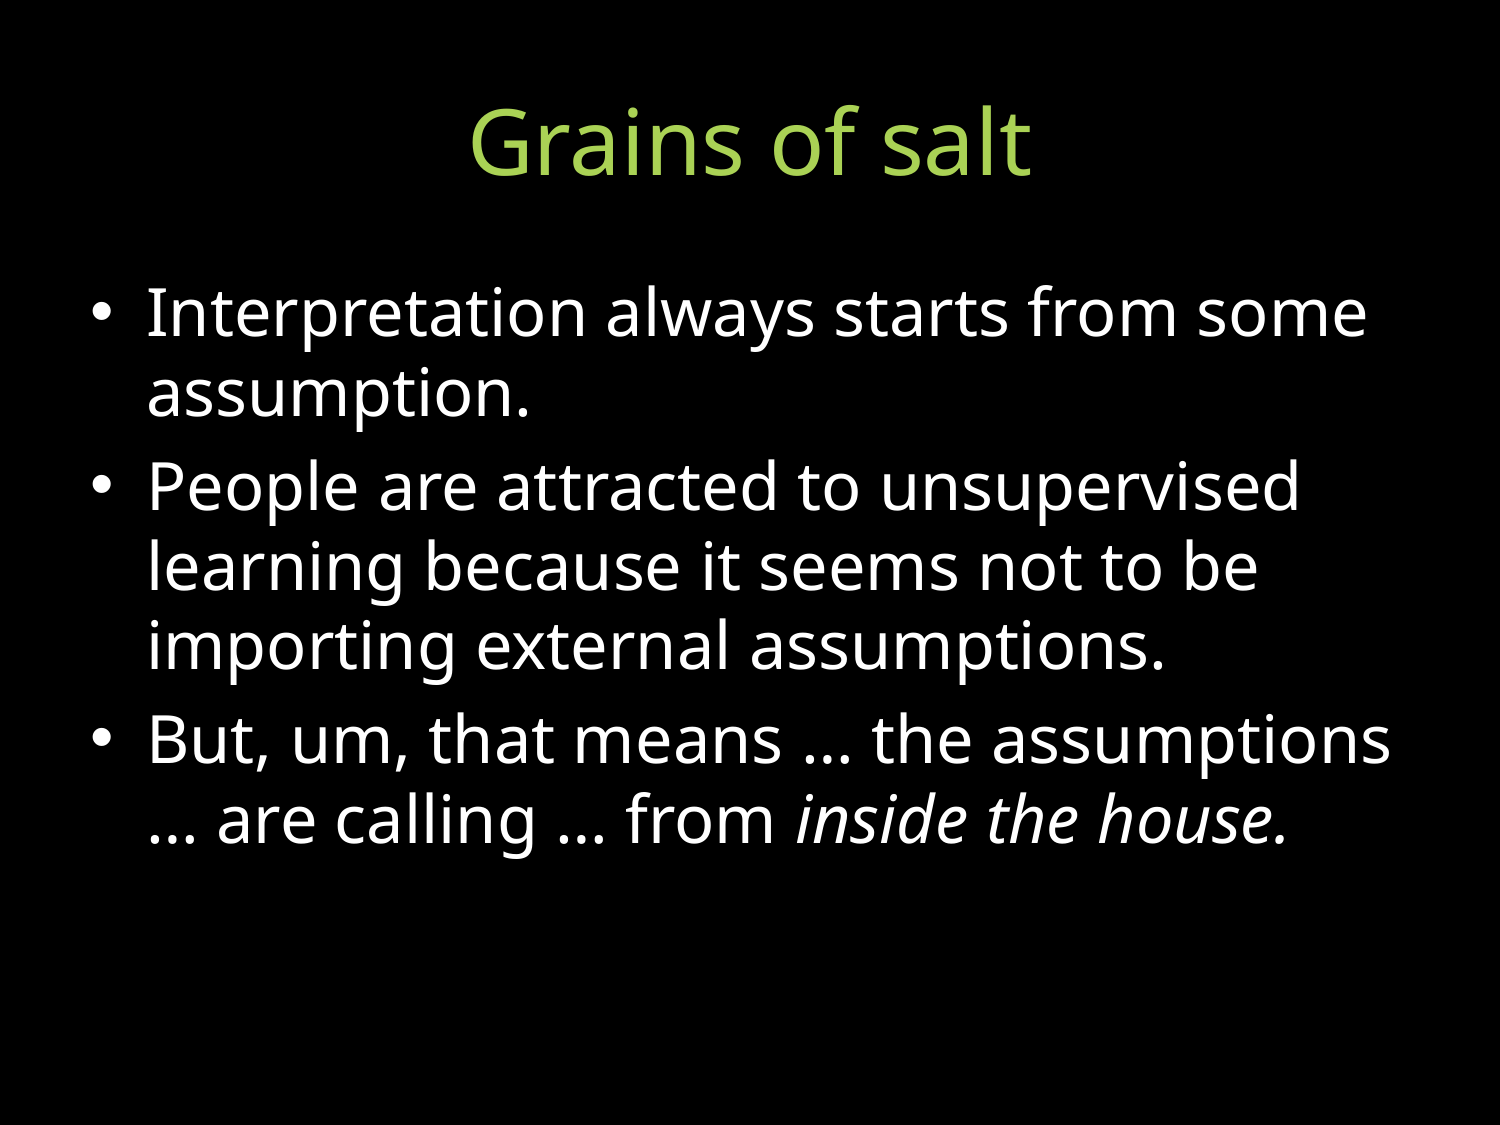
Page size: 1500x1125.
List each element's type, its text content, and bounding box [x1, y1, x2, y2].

list Interpretation always starts from some assumption. People are attracted to unsupervised learning because it seems not to be importing external assumptions. But, um, that means … the assumptions … are calling … from inside the house. [75, 262, 1425, 1005]
title Grains of salt [75, 45, 1425, 233]
